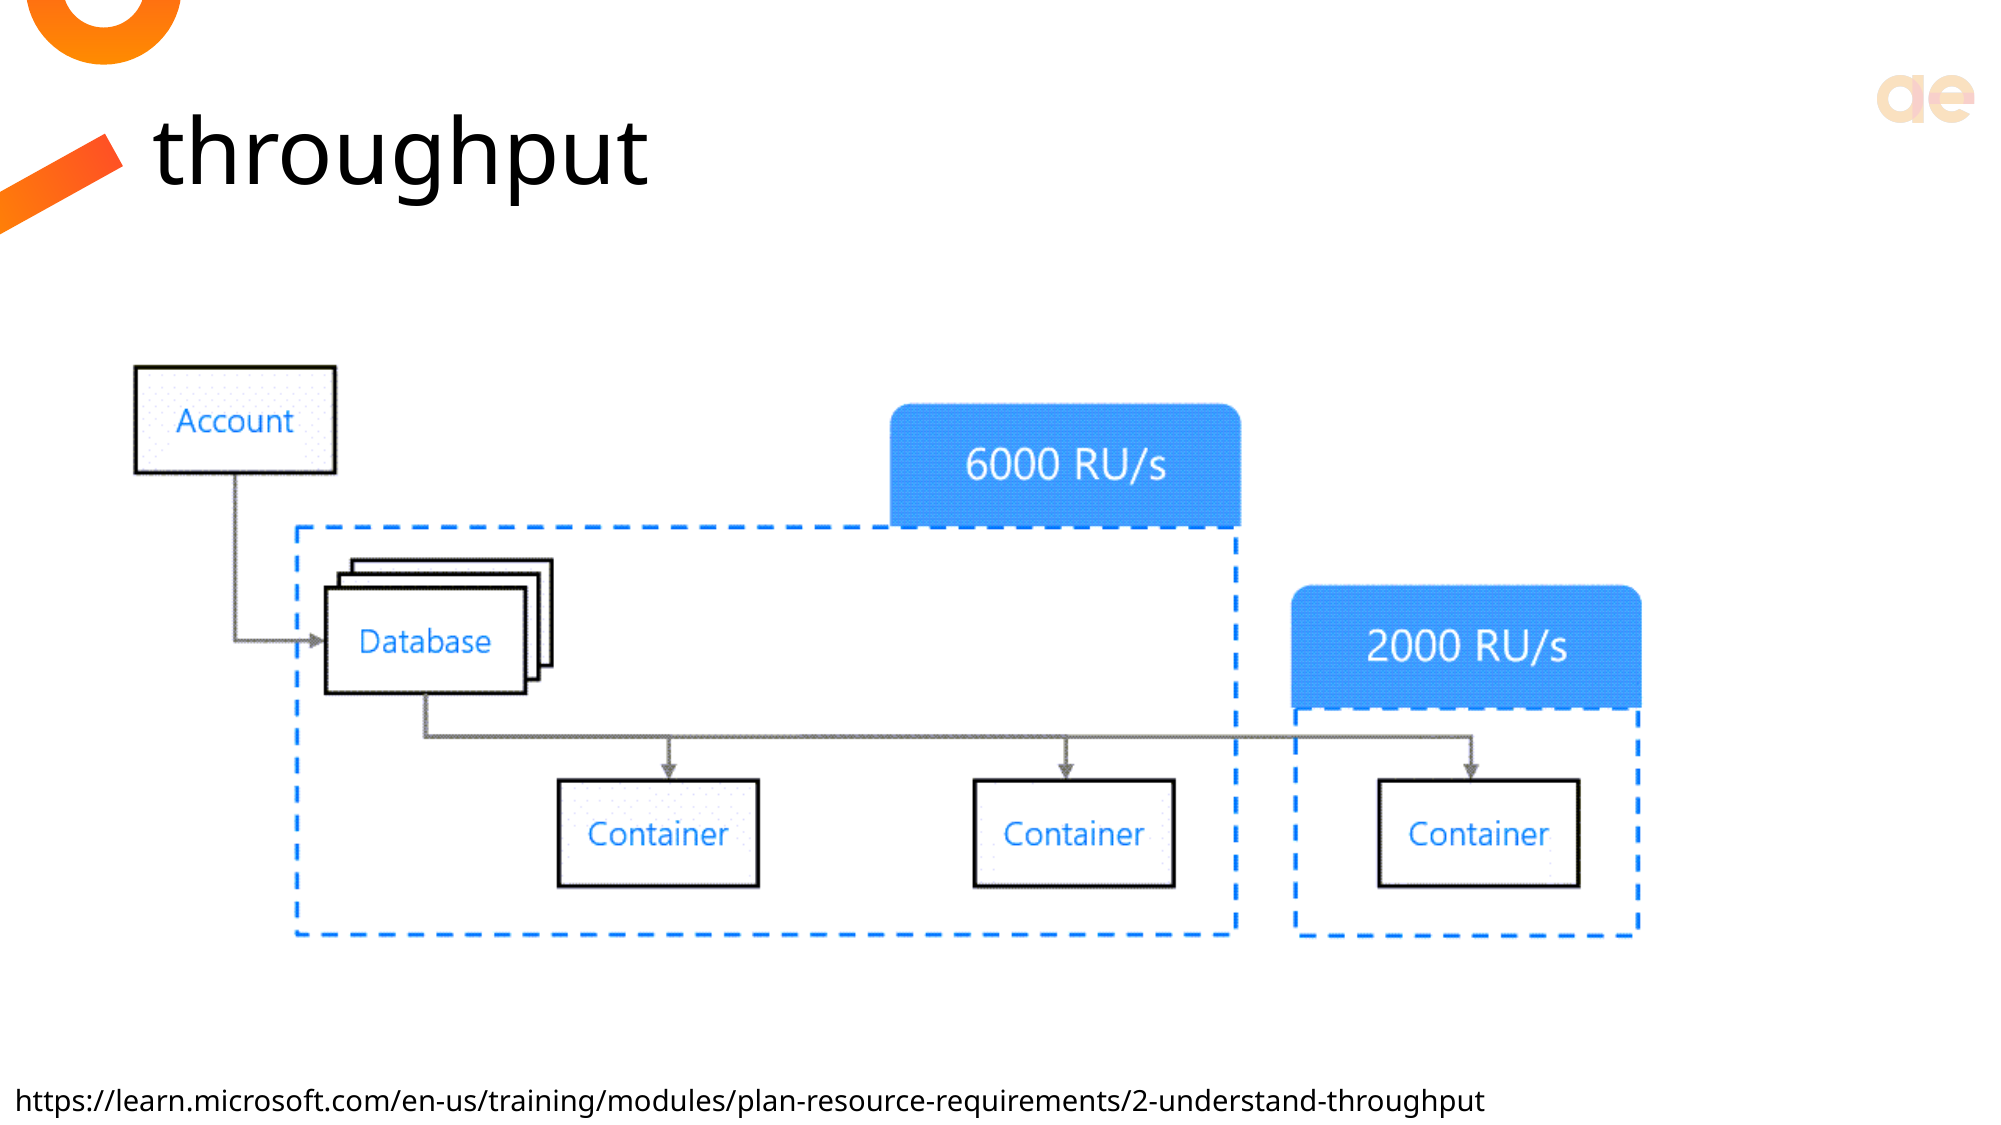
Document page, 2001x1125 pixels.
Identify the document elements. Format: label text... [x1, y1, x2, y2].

text_box https://learn.microsoft.com/en-us/training/modules/plan-resource-requirements/2-understand-throughput [0, 1074, 2000, 1125]
title throughput [137, 79, 1863, 212]
picture [1877, 75, 1975, 123]
picture [24, 287, 1975, 1085]
